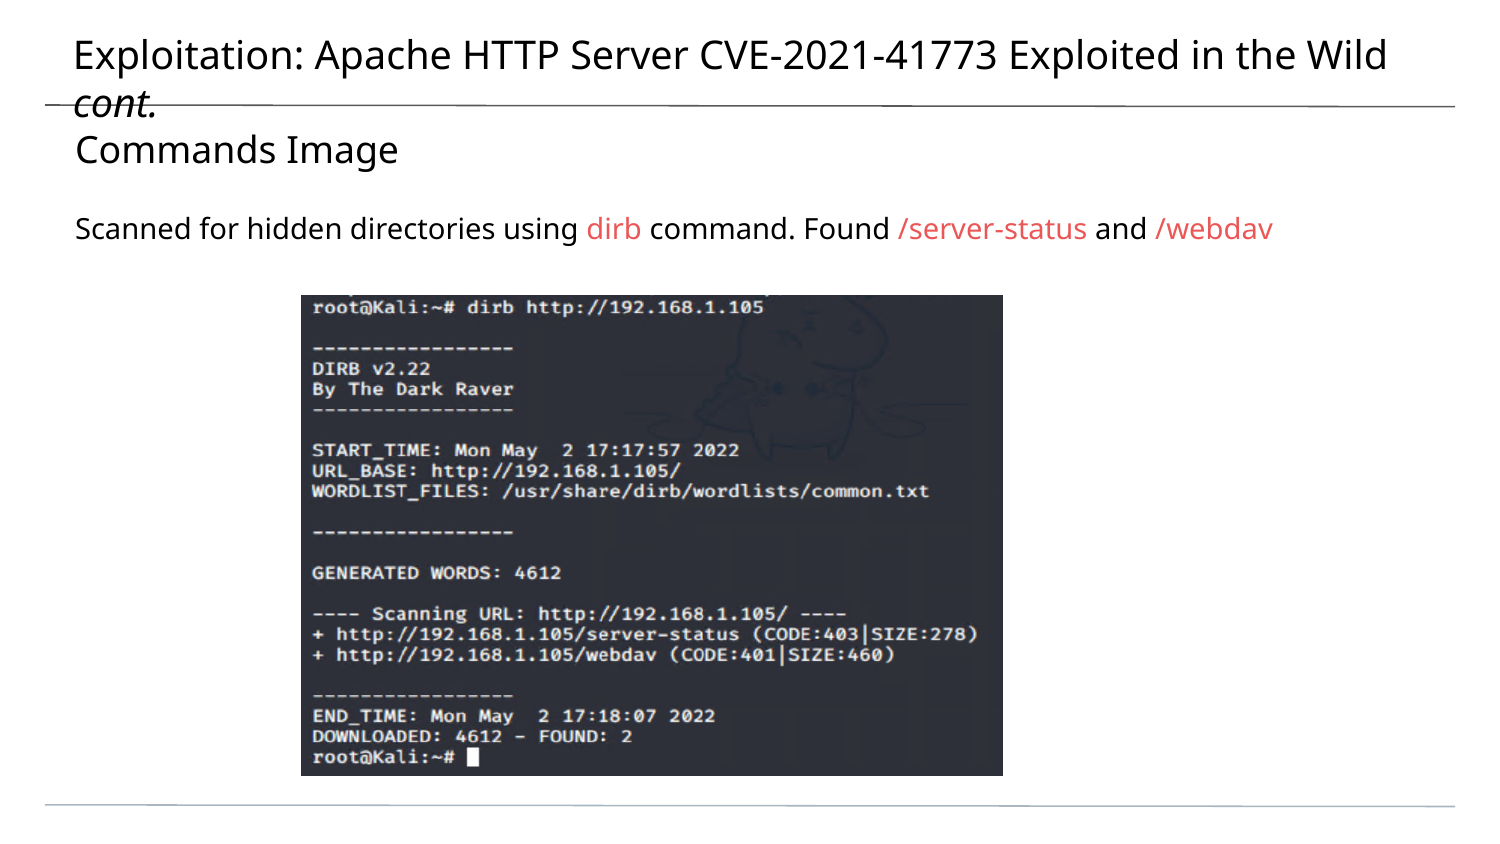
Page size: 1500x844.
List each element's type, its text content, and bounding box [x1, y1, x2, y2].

title Exploitation: Apache HTTP Server CVE-2021-41773 Exploited in the Wild cont. [0, 0, 1500, 88]
subtitle Commands Image [0, 110, 1500, 171]
picture [300, 295, 1003, 777]
list Scanned for hidden directories using dirb command. Found /server-status and /webdav [0, 210, 1500, 799]
